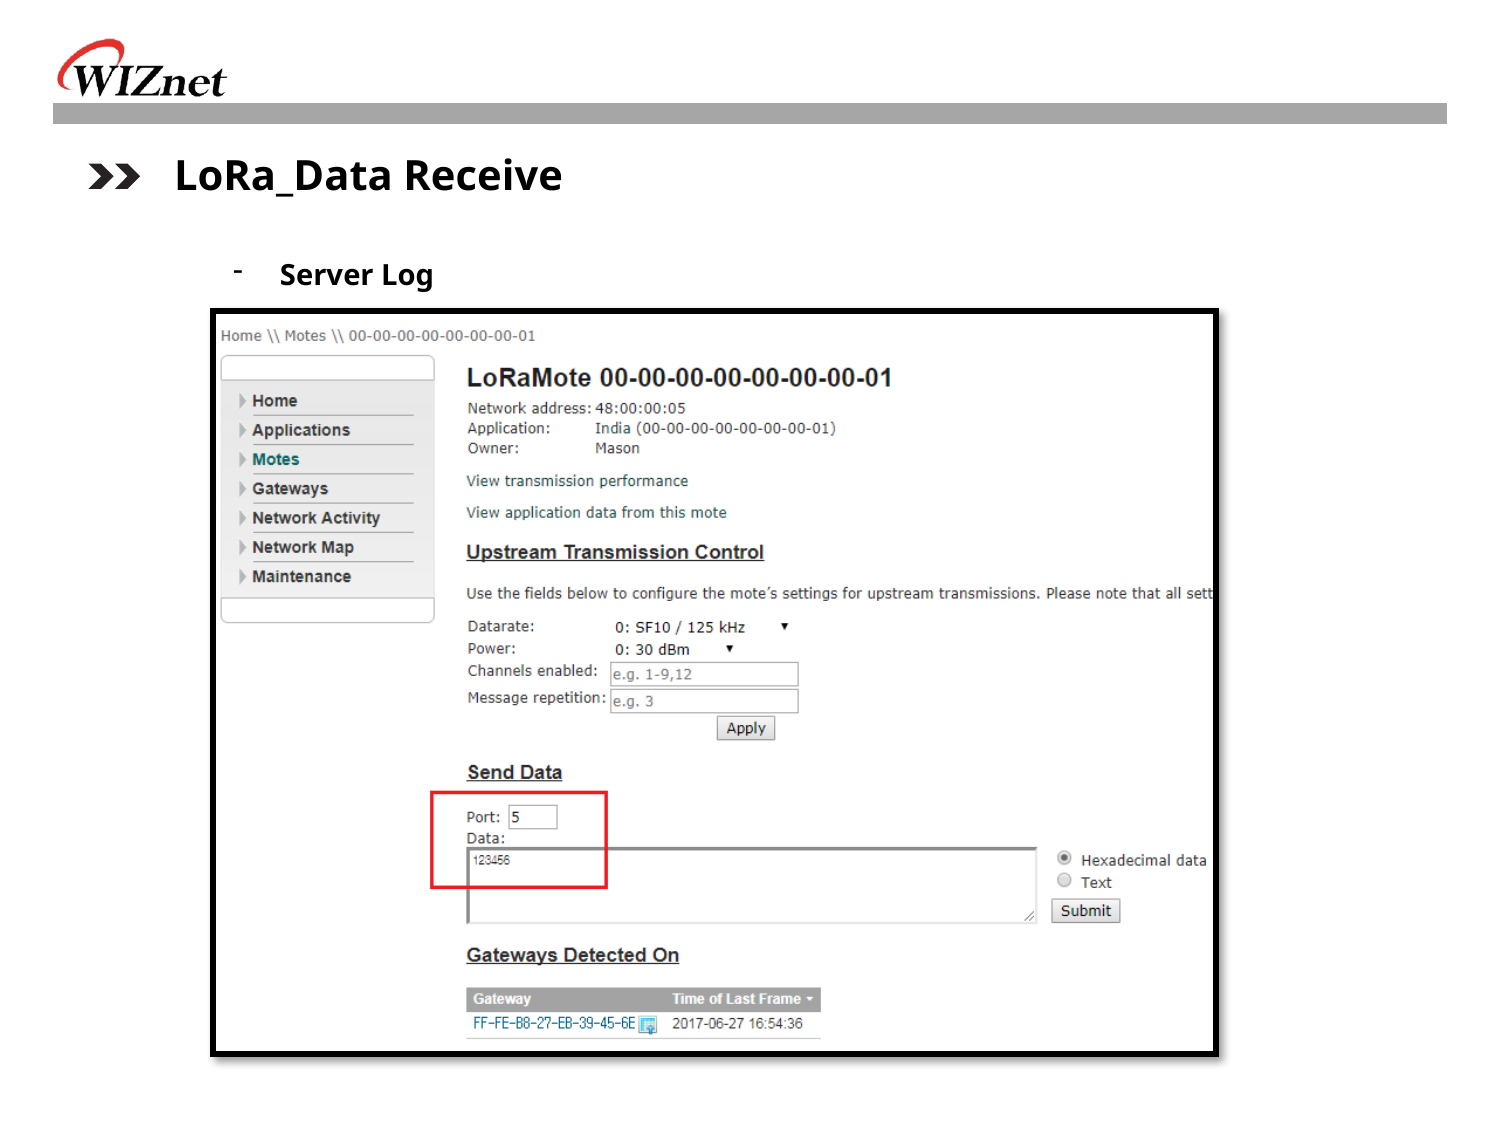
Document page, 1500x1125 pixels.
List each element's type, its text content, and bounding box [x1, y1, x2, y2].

list LoRa_Data Receive [159, 141, 1383, 212]
text_box Server Log [218, 231, 1046, 299]
picture [216, 314, 1213, 1052]
picture [53, 36, 231, 102]
